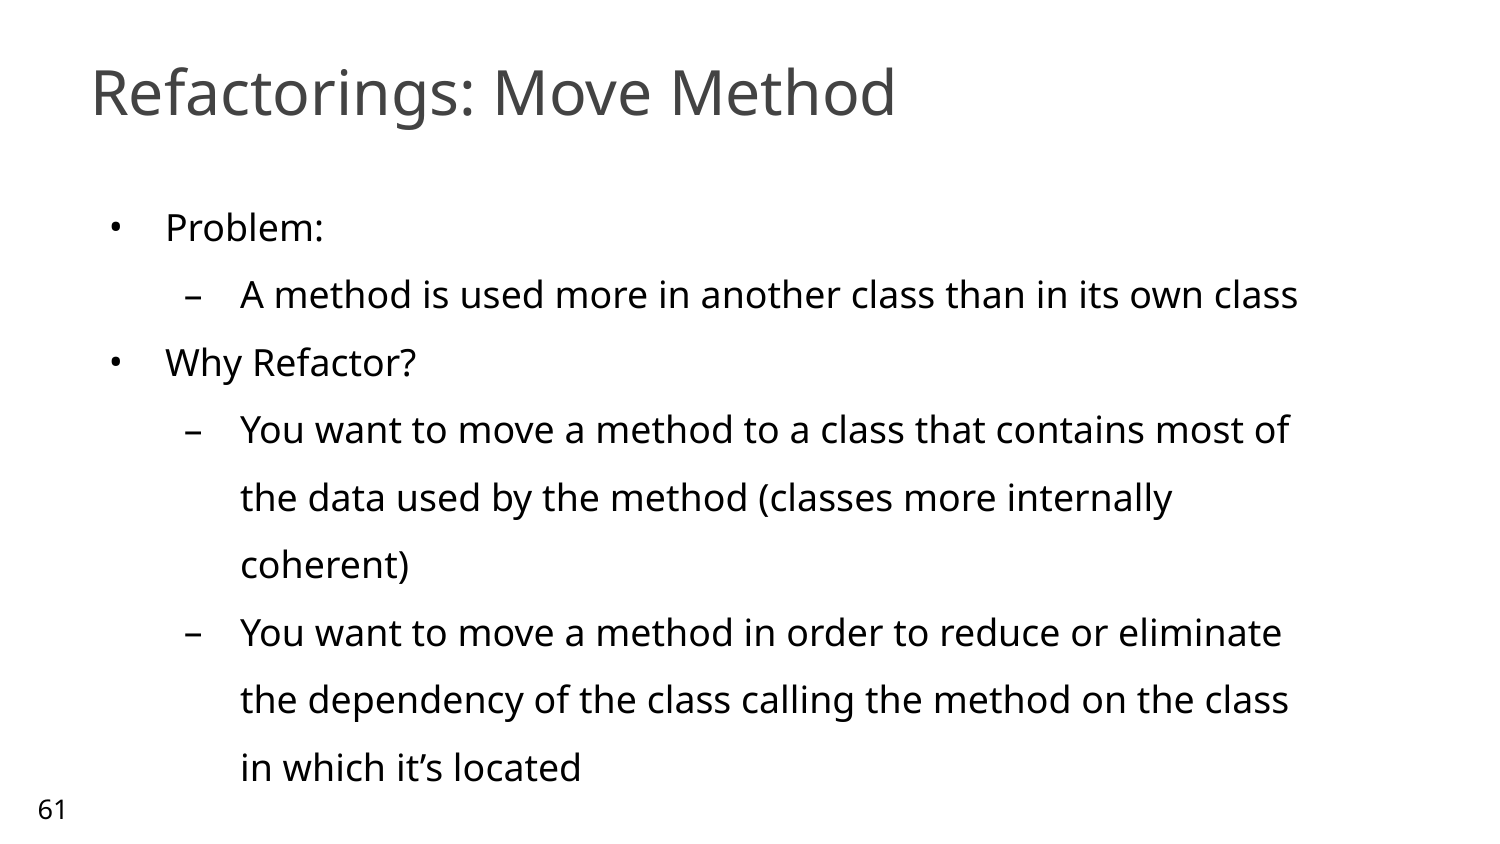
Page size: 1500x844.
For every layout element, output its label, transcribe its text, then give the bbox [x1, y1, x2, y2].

list Problem: A method is used more in another class than in its own class Why Refactor? You want to move a method to a class that contains most of the data used by the method (classes more internally coherent) You want to move a method in order to reduce or eliminate the dependency of the class calling the method on the class in which it’s located [75, 166, 1343, 692]
slide_number 61 [22, 795, 113, 825]
title Refactorings: Move Method [75, 33, 1425, 148]
